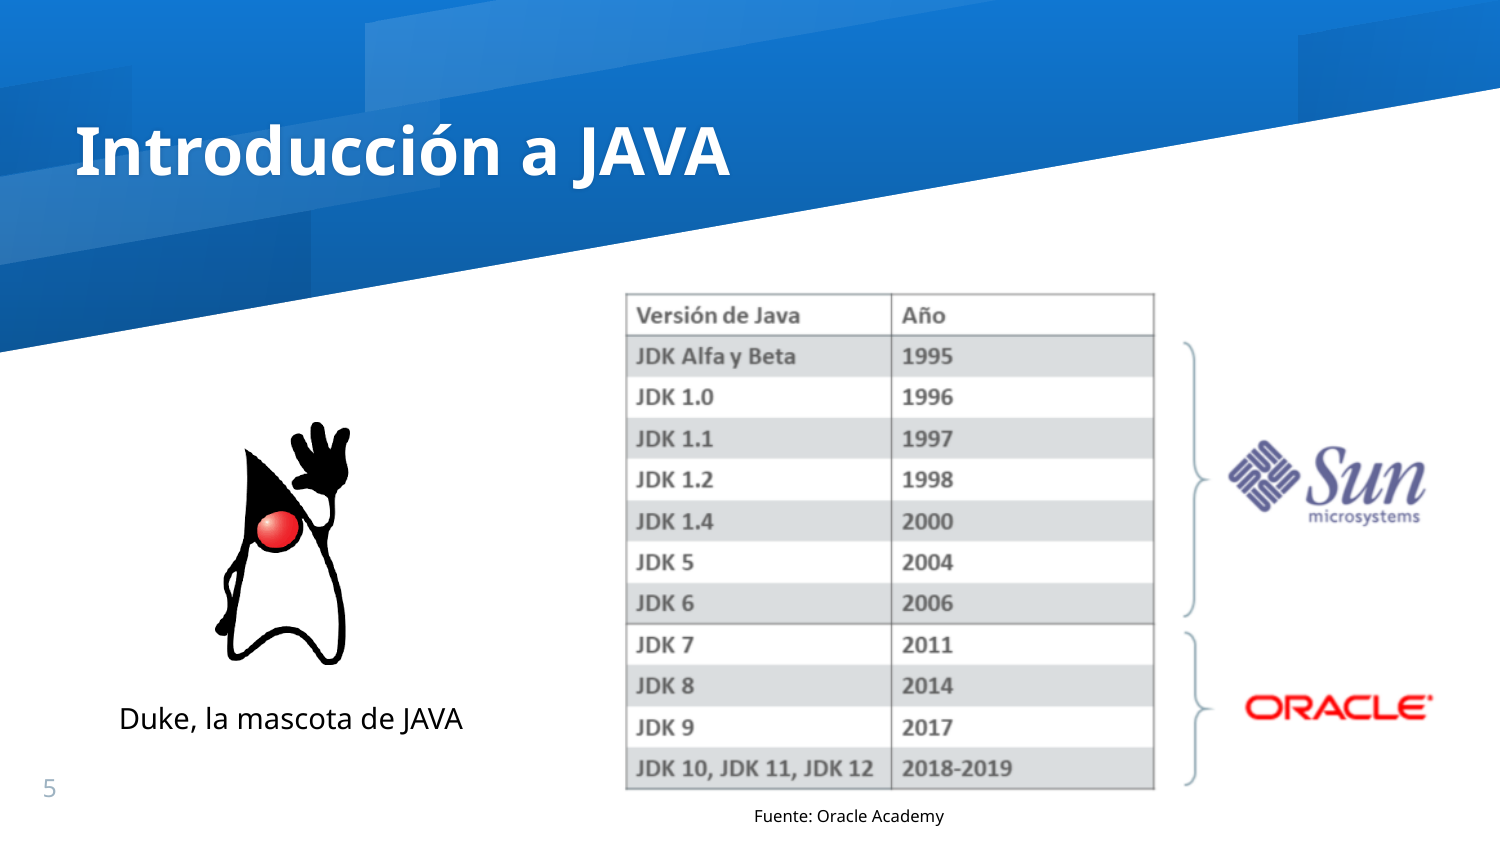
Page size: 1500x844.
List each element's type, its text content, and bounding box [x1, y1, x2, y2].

title Introducción a JAVA [75, 0, 975, 298]
picture [214, 421, 350, 665]
text_box Fuente: Oracle Academy [739, 815, 1088, 832]
text_box Duke, la mascota de JAVA [103, 685, 536, 745]
slide_number 5 [42, 766, 122, 807]
picture [584, 265, 1461, 808]
